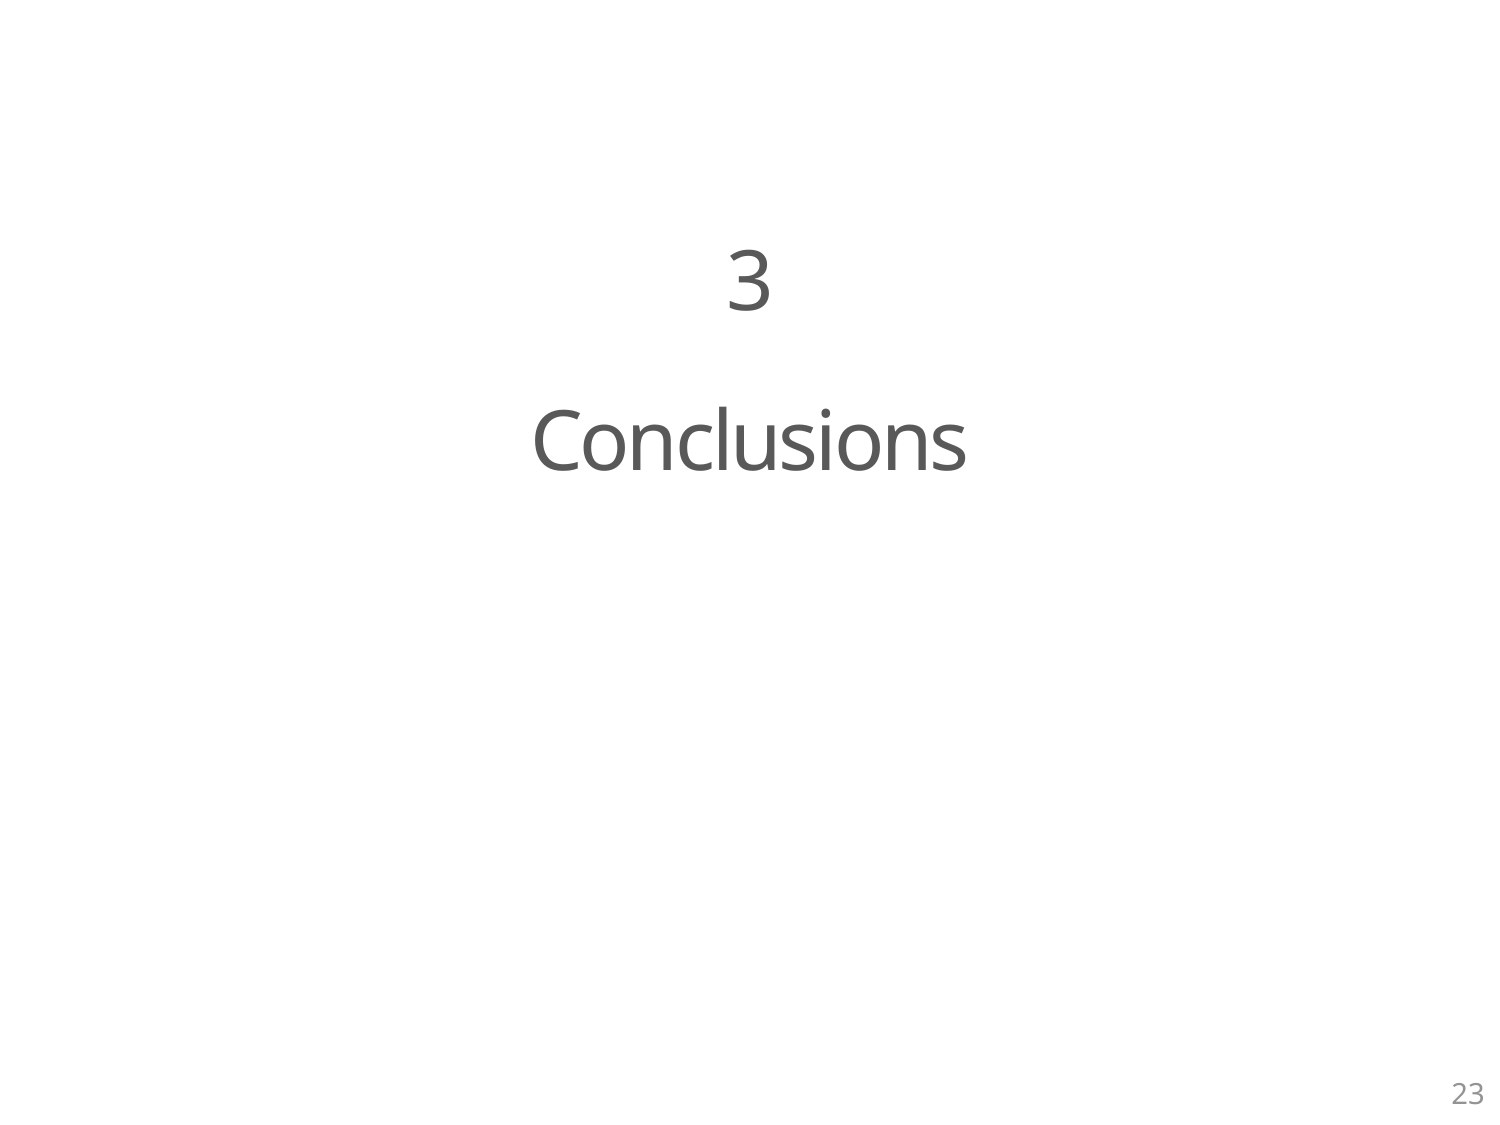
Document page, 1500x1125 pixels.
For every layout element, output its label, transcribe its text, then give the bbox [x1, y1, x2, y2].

list 3 Conclusions [454, 159, 1046, 495]
slide_number 23 [1162, 1065, 1500, 1125]
